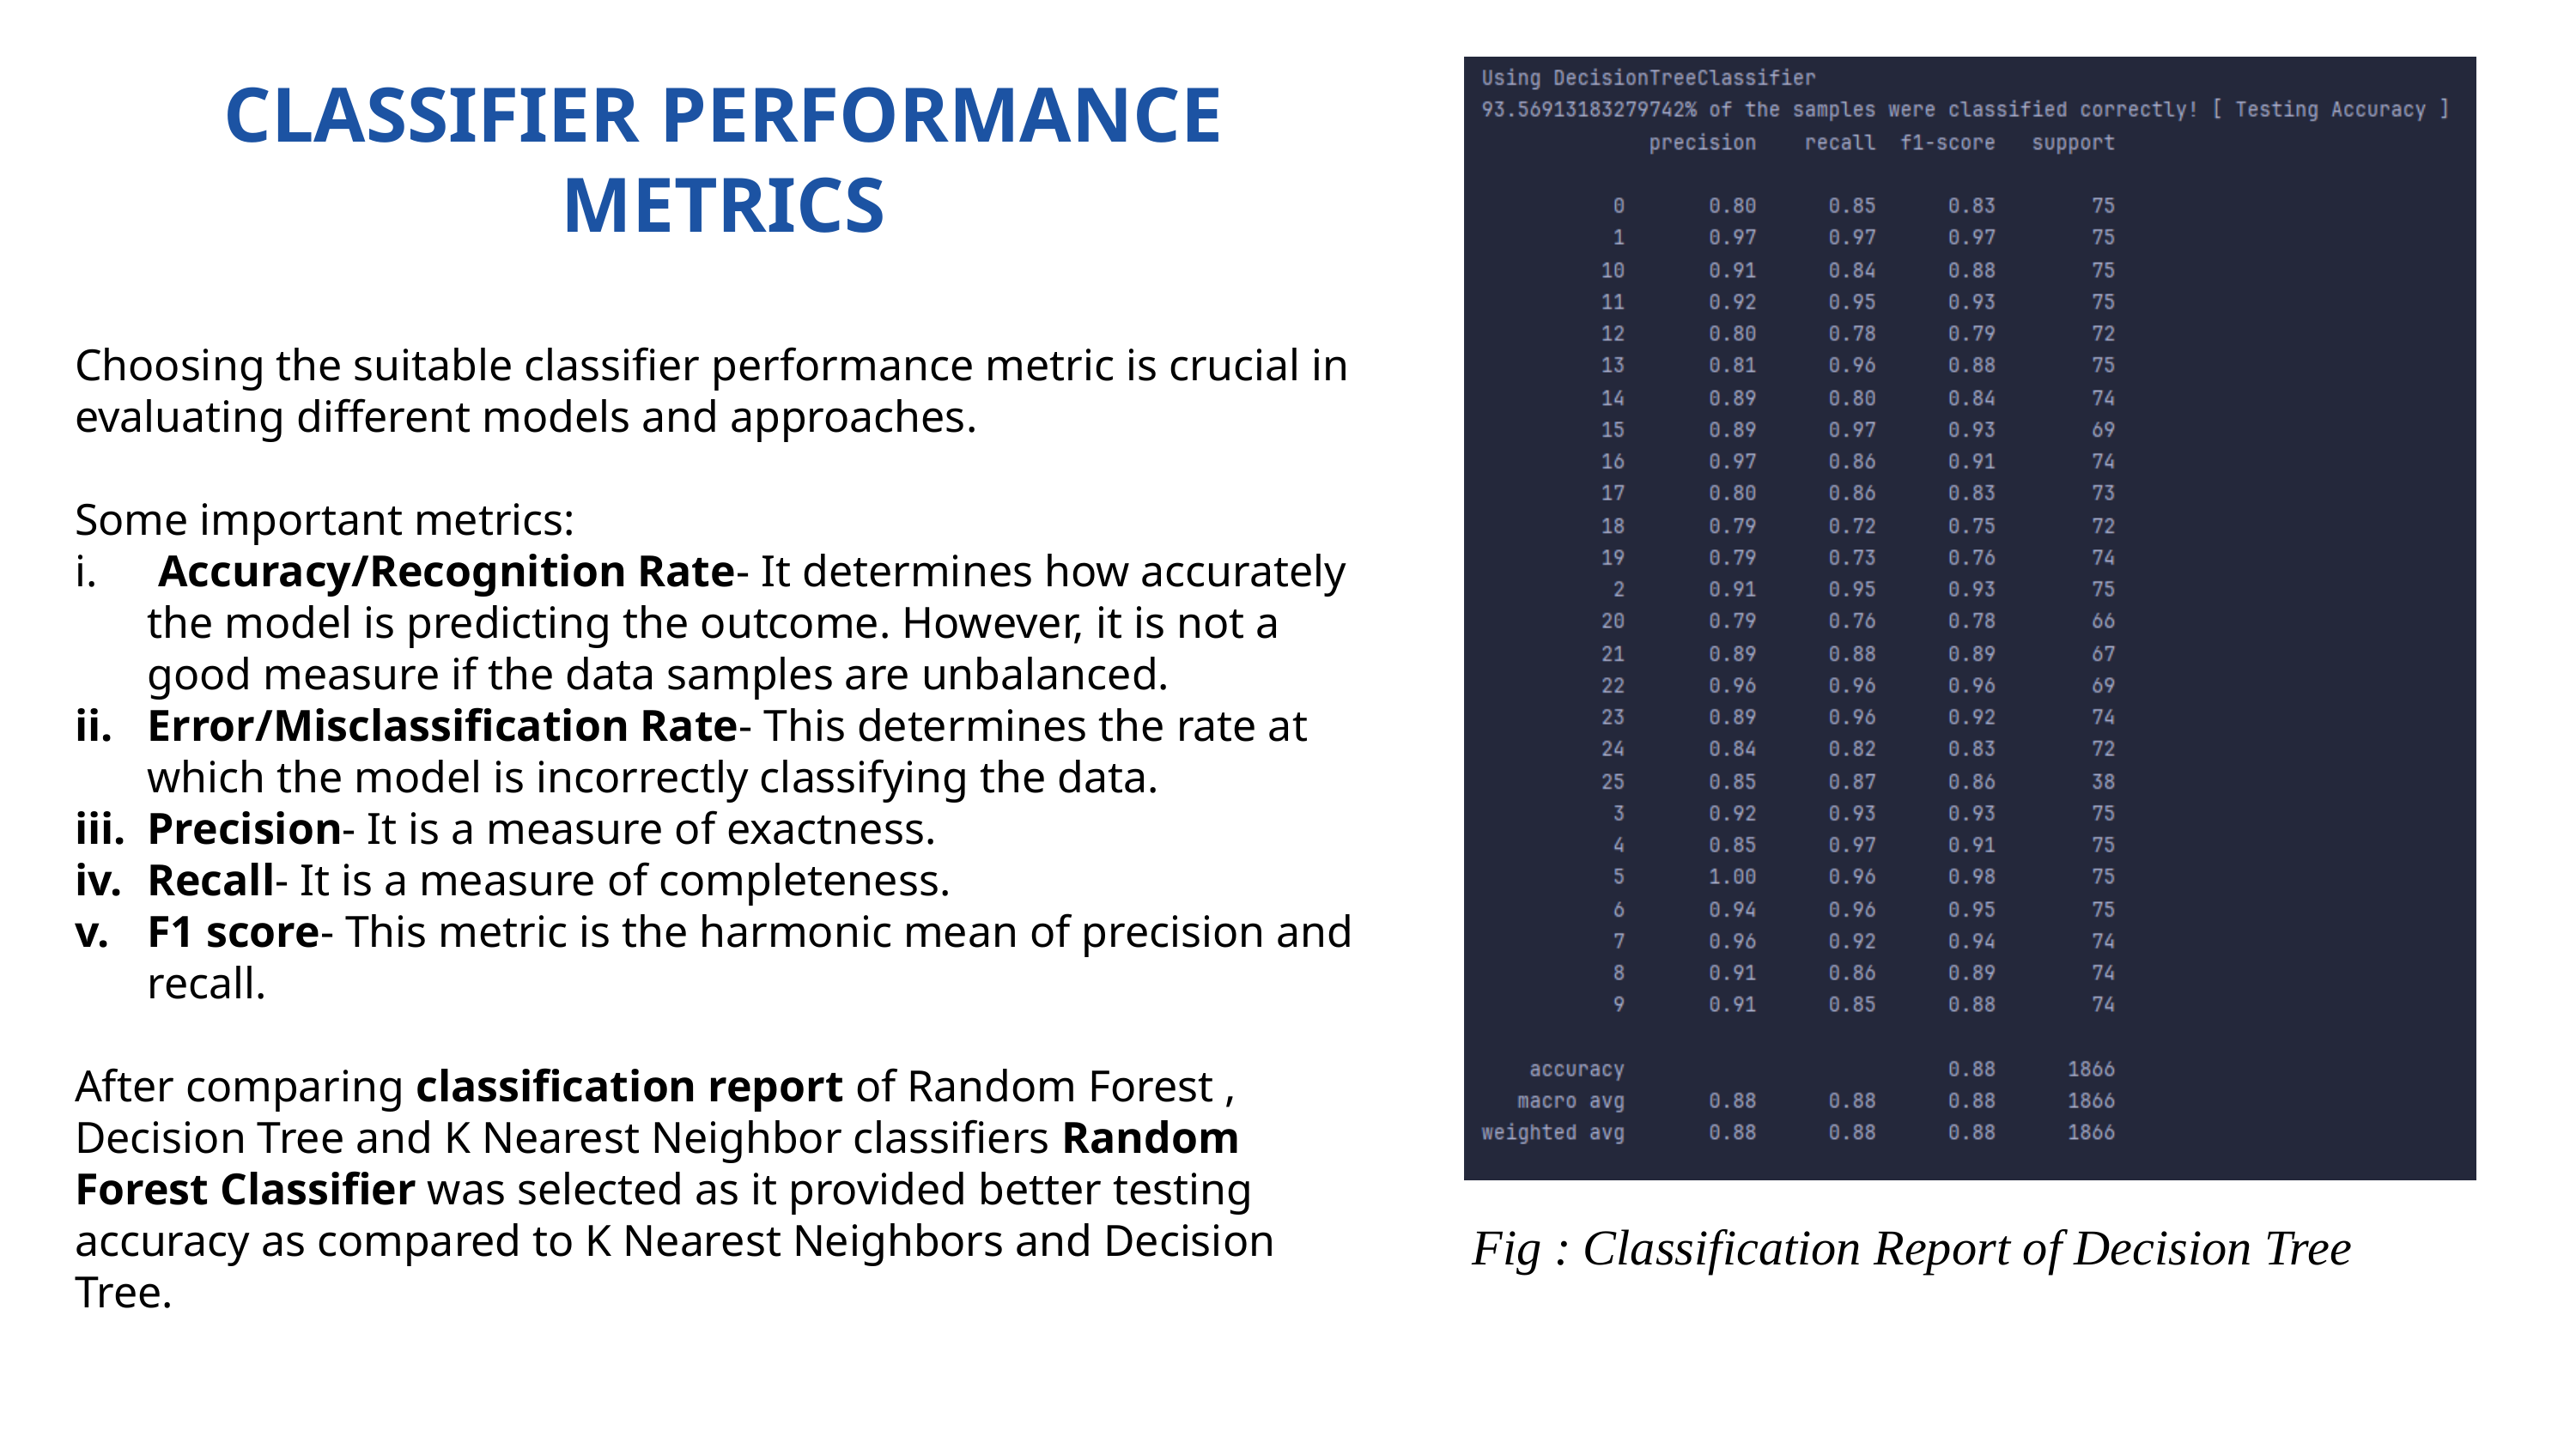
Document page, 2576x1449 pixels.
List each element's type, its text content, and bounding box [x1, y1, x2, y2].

text_box Fig : Classification Report of Decision Tree [1453, 1204, 2576, 1285]
picture [1463, 57, 2477, 1180]
text_box CLASSIFIER PERFORMANCE METRICS ​ Choosing the suitable classifier performance metric is crucial in evaluating different models and approaches. Some important metrics: Accuracy/Recognition Rate- It determines how accurately the model is predicting the outcome. However, it is not a good measure if the data samples are unbalanced. Error/Misclassification Rate- This determines the rate at which the model is incorrectly classifying the data. Precision- It is a measure of exactness. Recall- It is a measure of completeness. F1 score- This metric is the harmonic mean of precision and recall. After comparing classification report of Random Forest , Decision Tree and K Nearest Neighbor classifiers Random Forest Classifier was selected as it provided better testing accuracy as compared to K Nearest Neighbors and Decision Tree. [55, 58, 1392, 1326]
